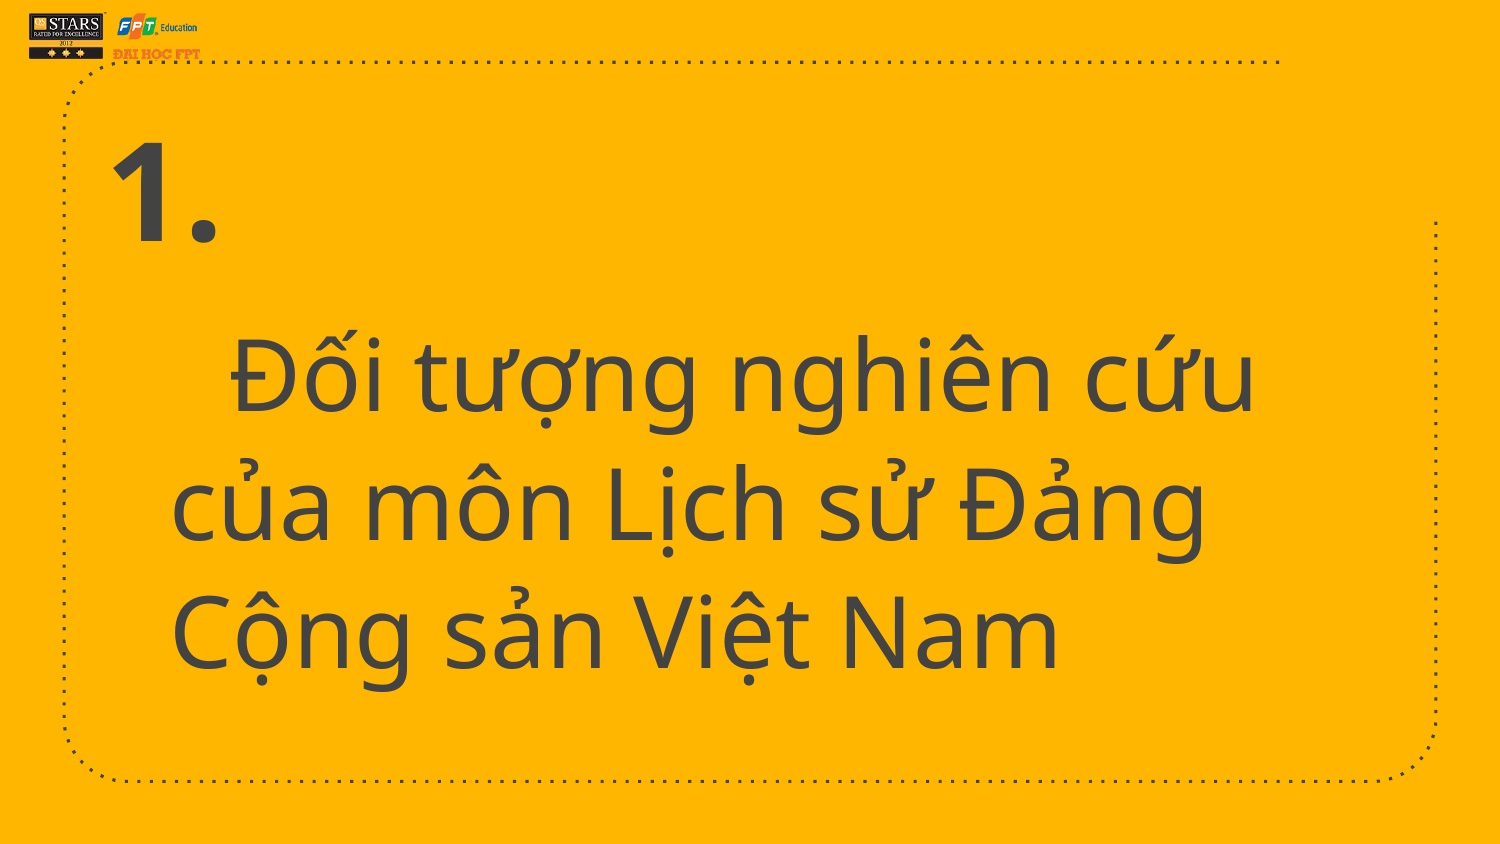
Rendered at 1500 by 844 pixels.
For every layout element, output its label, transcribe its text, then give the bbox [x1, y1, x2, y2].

text_box 1. [82, 88, 239, 276]
title Đối tượng nghiên cứu của môn Lịch sử Đảng Cộng sản Việt Nam [154, 343, 1346, 704]
picture [29, 12, 200, 61]
